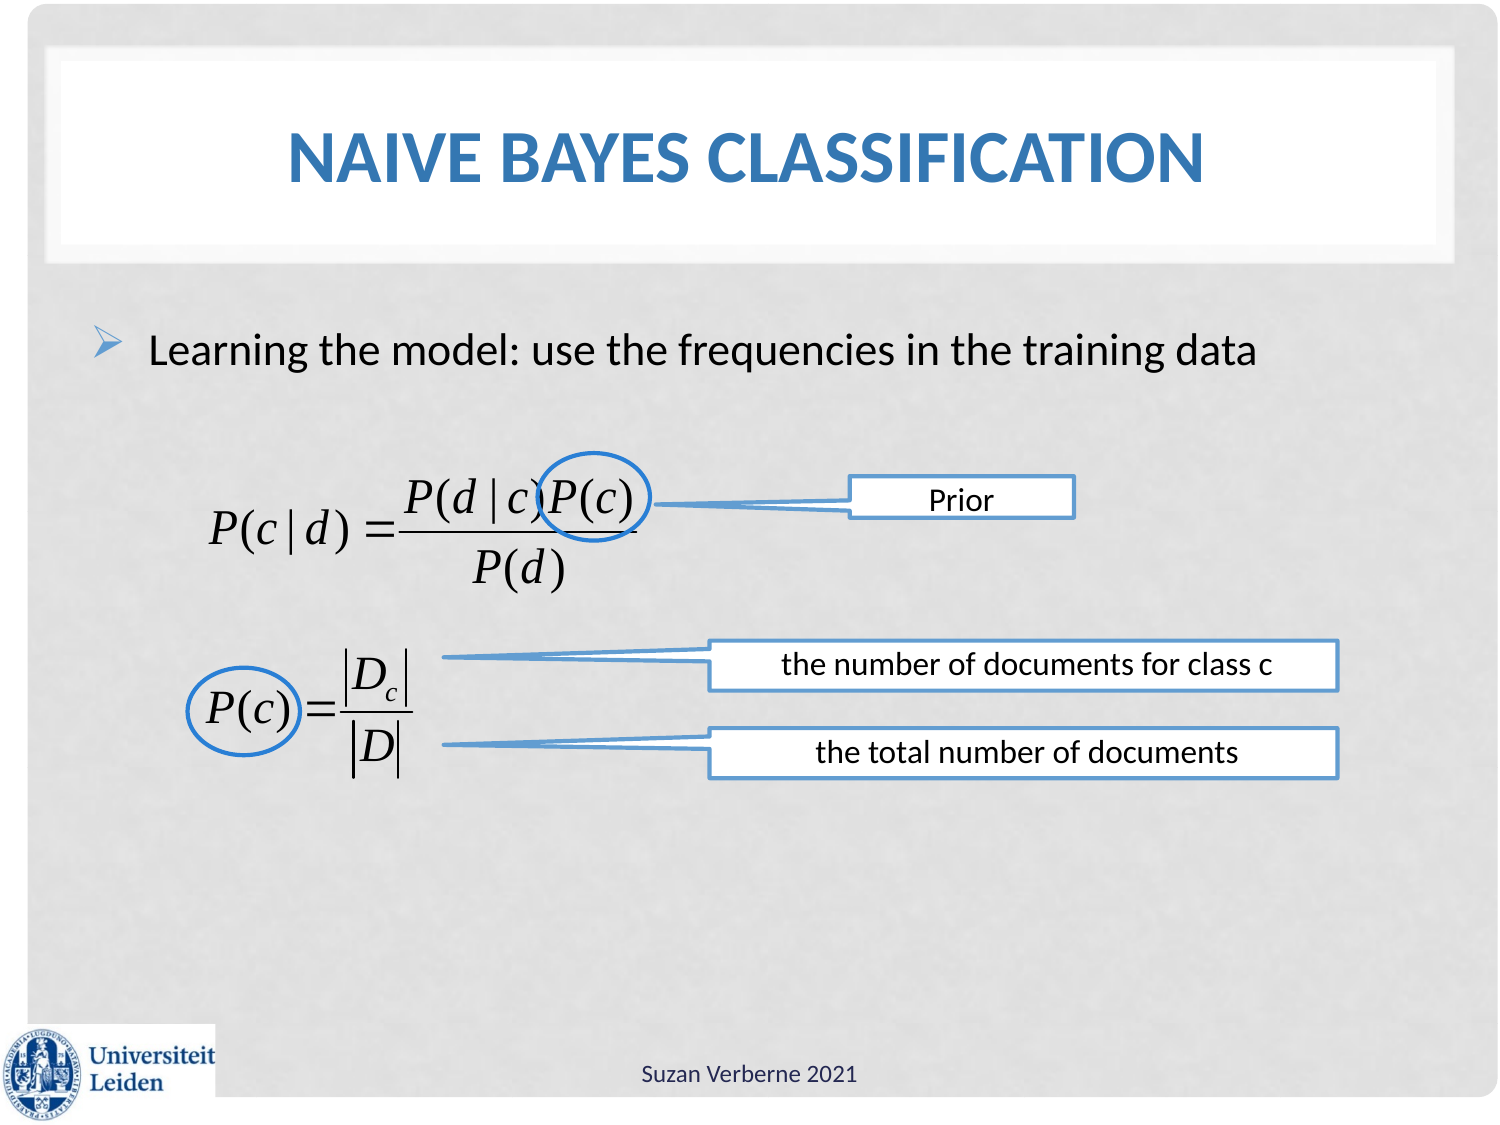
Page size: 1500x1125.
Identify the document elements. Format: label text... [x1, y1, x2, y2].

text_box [196, 640, 421, 788]
text_box the number of documents for class c [441, 638, 1340, 693]
text_box [185, 685, 196, 738]
list Learning the model: use the frequencies in the training data [75, 312, 1425, 1005]
title Naive Bayes Classification [69, 66, 1425, 238]
text_box Prior [653, 474, 1077, 520]
text_box [645, 474, 653, 519]
text_box [551, 450, 636, 465]
picture [0, 1024, 216, 1125]
footer Suzan Verberne 2021 [512, 1042, 988, 1103]
text_box the total number of documents [441, 726, 1340, 781]
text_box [199, 465, 645, 604]
